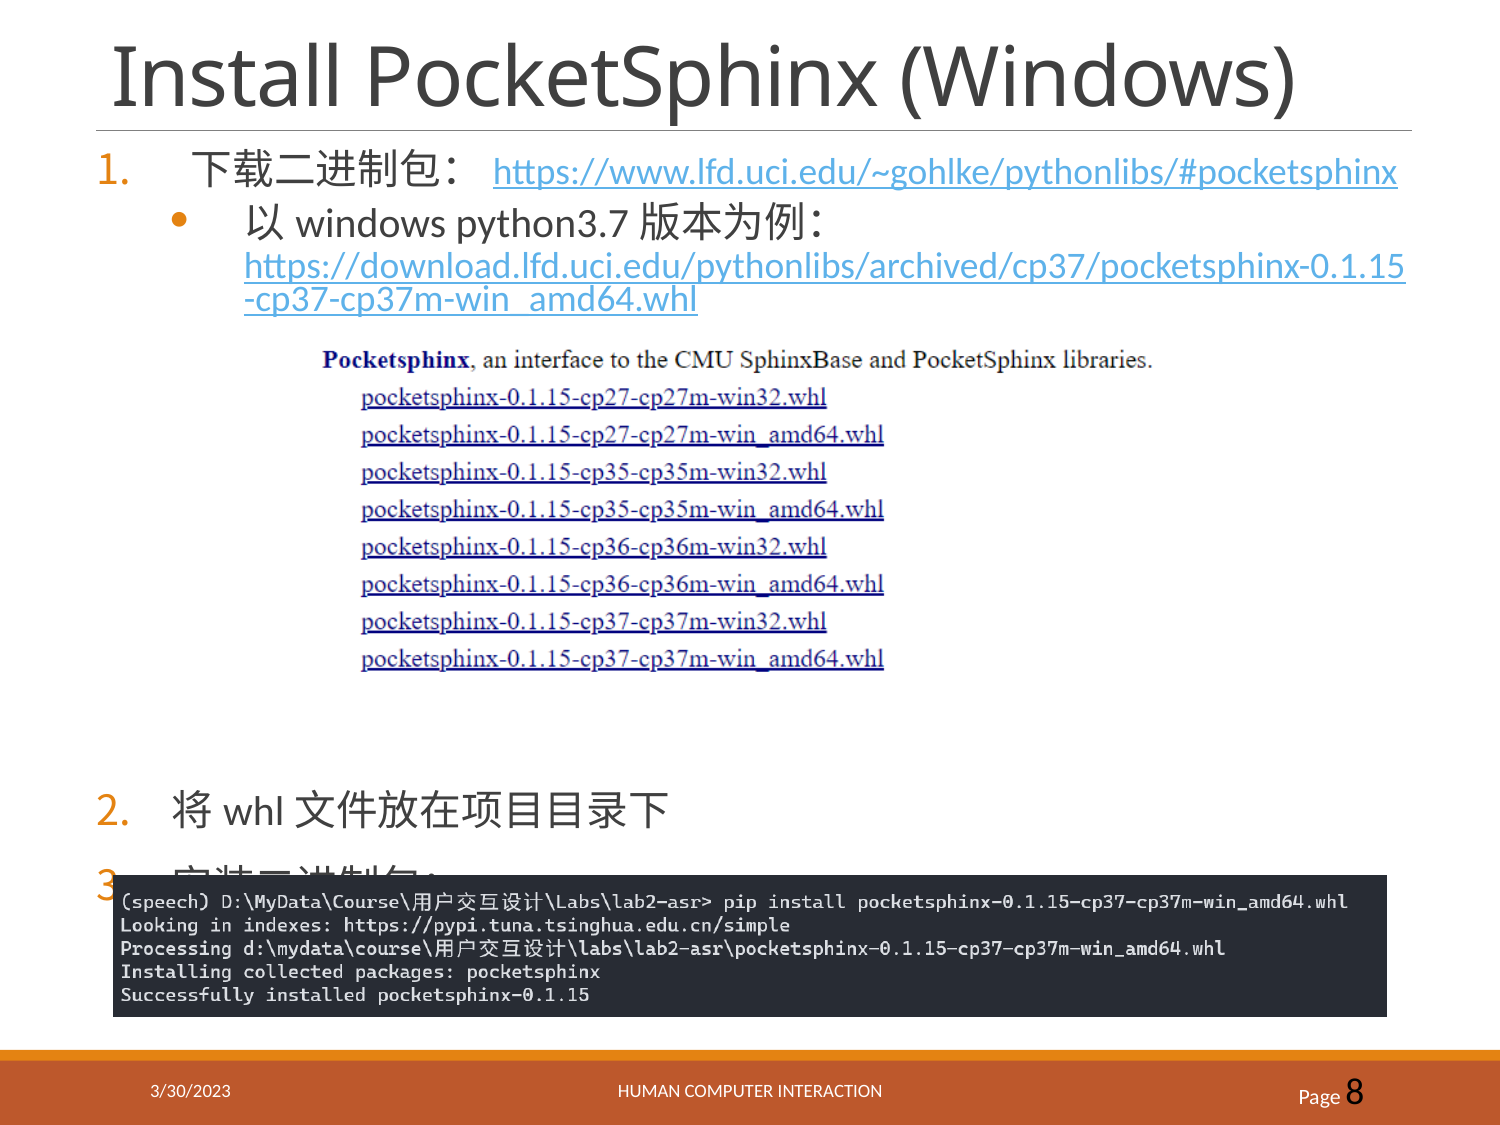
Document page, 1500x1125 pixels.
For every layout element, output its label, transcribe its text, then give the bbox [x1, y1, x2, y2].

picture [316, 345, 1184, 682]
slide_number Page [1218, 1059, 1380, 1120]
picture [112, 875, 1388, 1018]
list 下载二进制包：https://www.lfd.uci.edu/~gohlke/pythonlibs/#pocketsphinx 以windows python3.7版本为例：https://download.lfd.uci.edu/pythonlibs/archived/cp37/pocketsphinx-0.1.15-cp37-cp37m-win_amd64.whl 将whl文件放在项目目录下 安装二进制包：pip install pocketsphinx-0.1.15-cp37-cp37m-win_amd64.whl [96, 140, 1413, 1034]
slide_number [135, 1059, 440, 1120]
footer HUMAN COMPUTER INTERACTION [453, 1059, 1047, 1120]
title Install PocketSphinx (Windows) [96, 19, 1413, 131]
